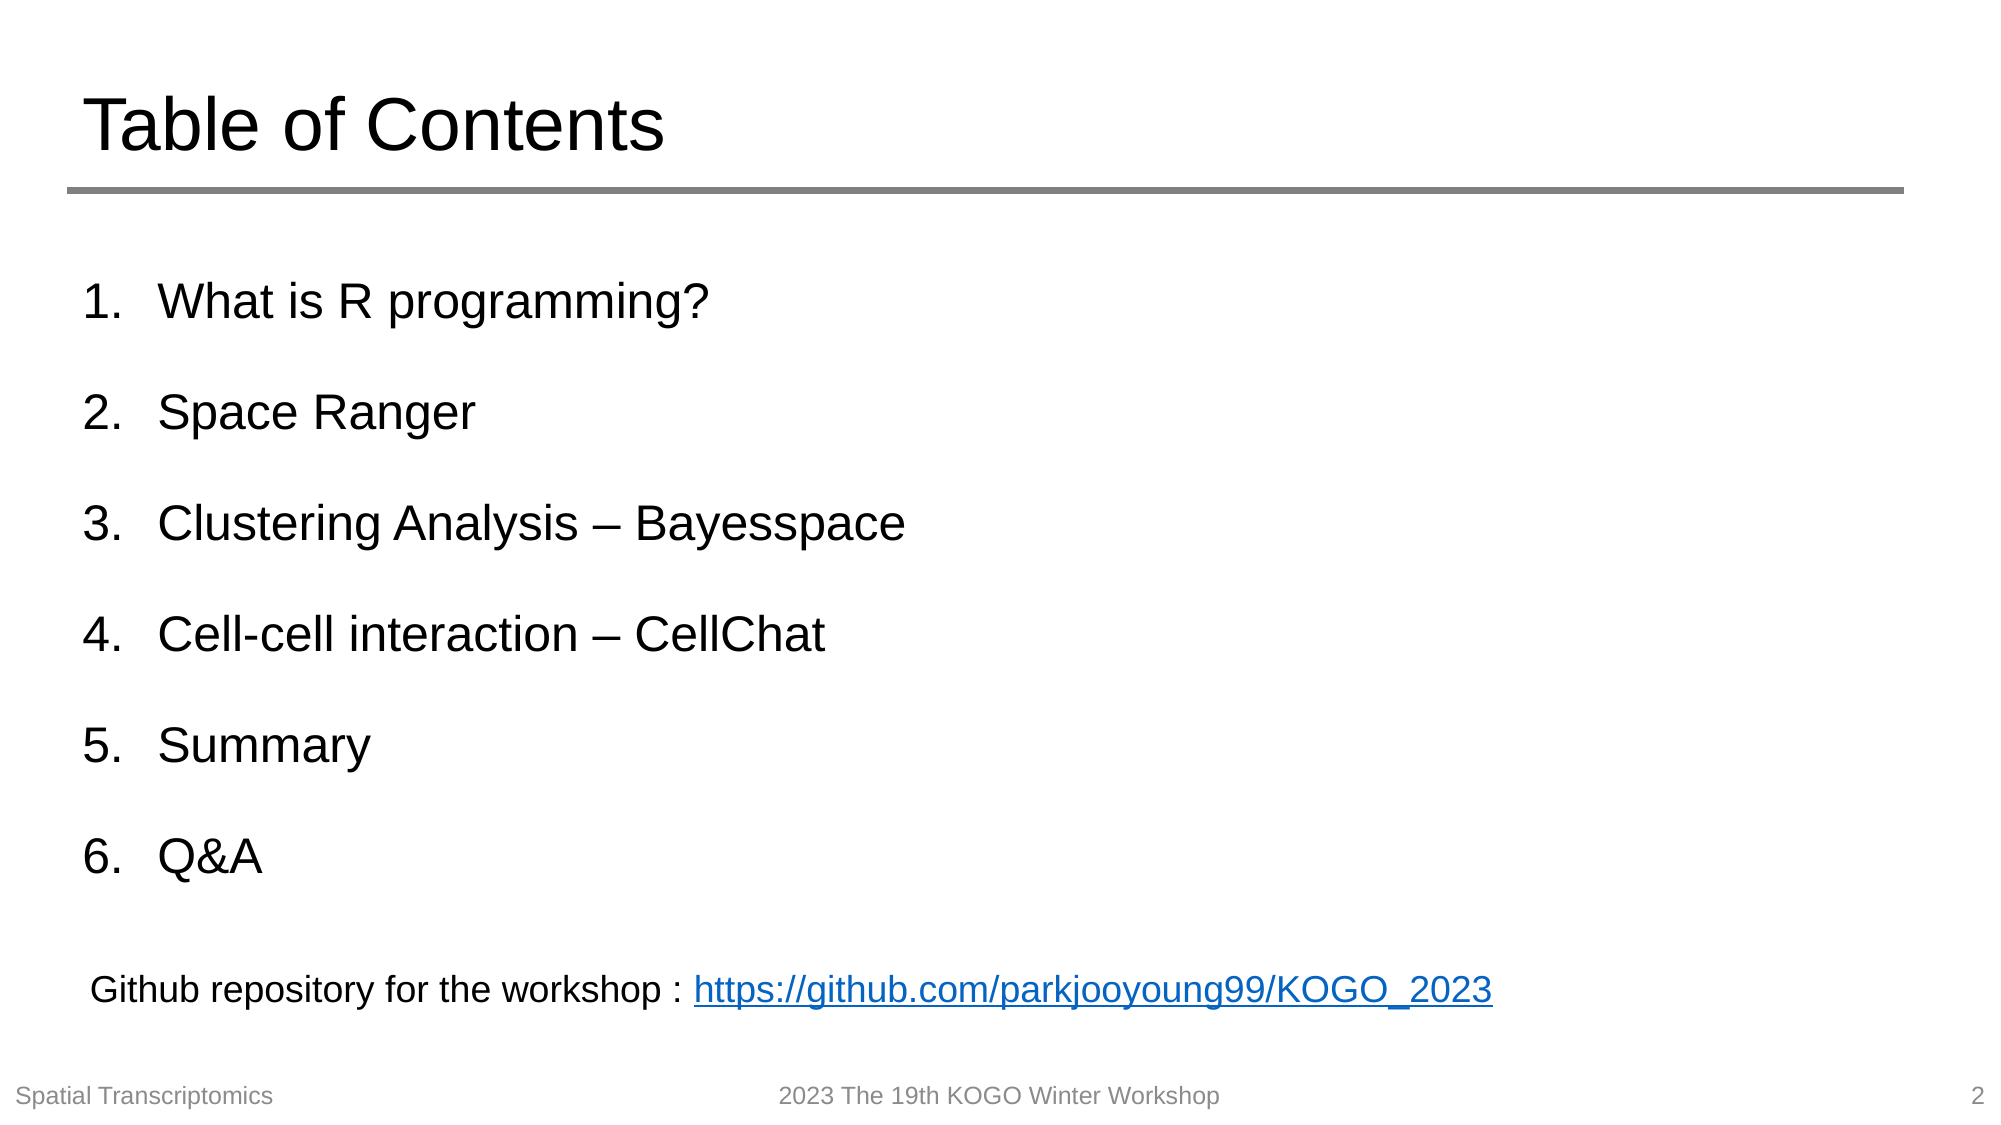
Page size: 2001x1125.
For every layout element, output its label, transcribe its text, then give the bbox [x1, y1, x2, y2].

slide_number Spatial Transcriptomics [0, 1065, 450, 1125]
footer 2023 The 19th KOGO Winter Workshop [662, 1065, 1338, 1125]
text_box Github repository for the workshop : https://github.com/parkjooyoung99/KOGO_2023 [75, 957, 1508, 1018]
slide_number 2 [1917, 1065, 2000, 1125]
title Table of Contents [67, 61, 1905, 191]
list What is R programming? Space Ranger Clustering Analysis – Bayesspace Cell-cell interaction – CellChat Summary Q&A [67, 231, 1905, 988]
